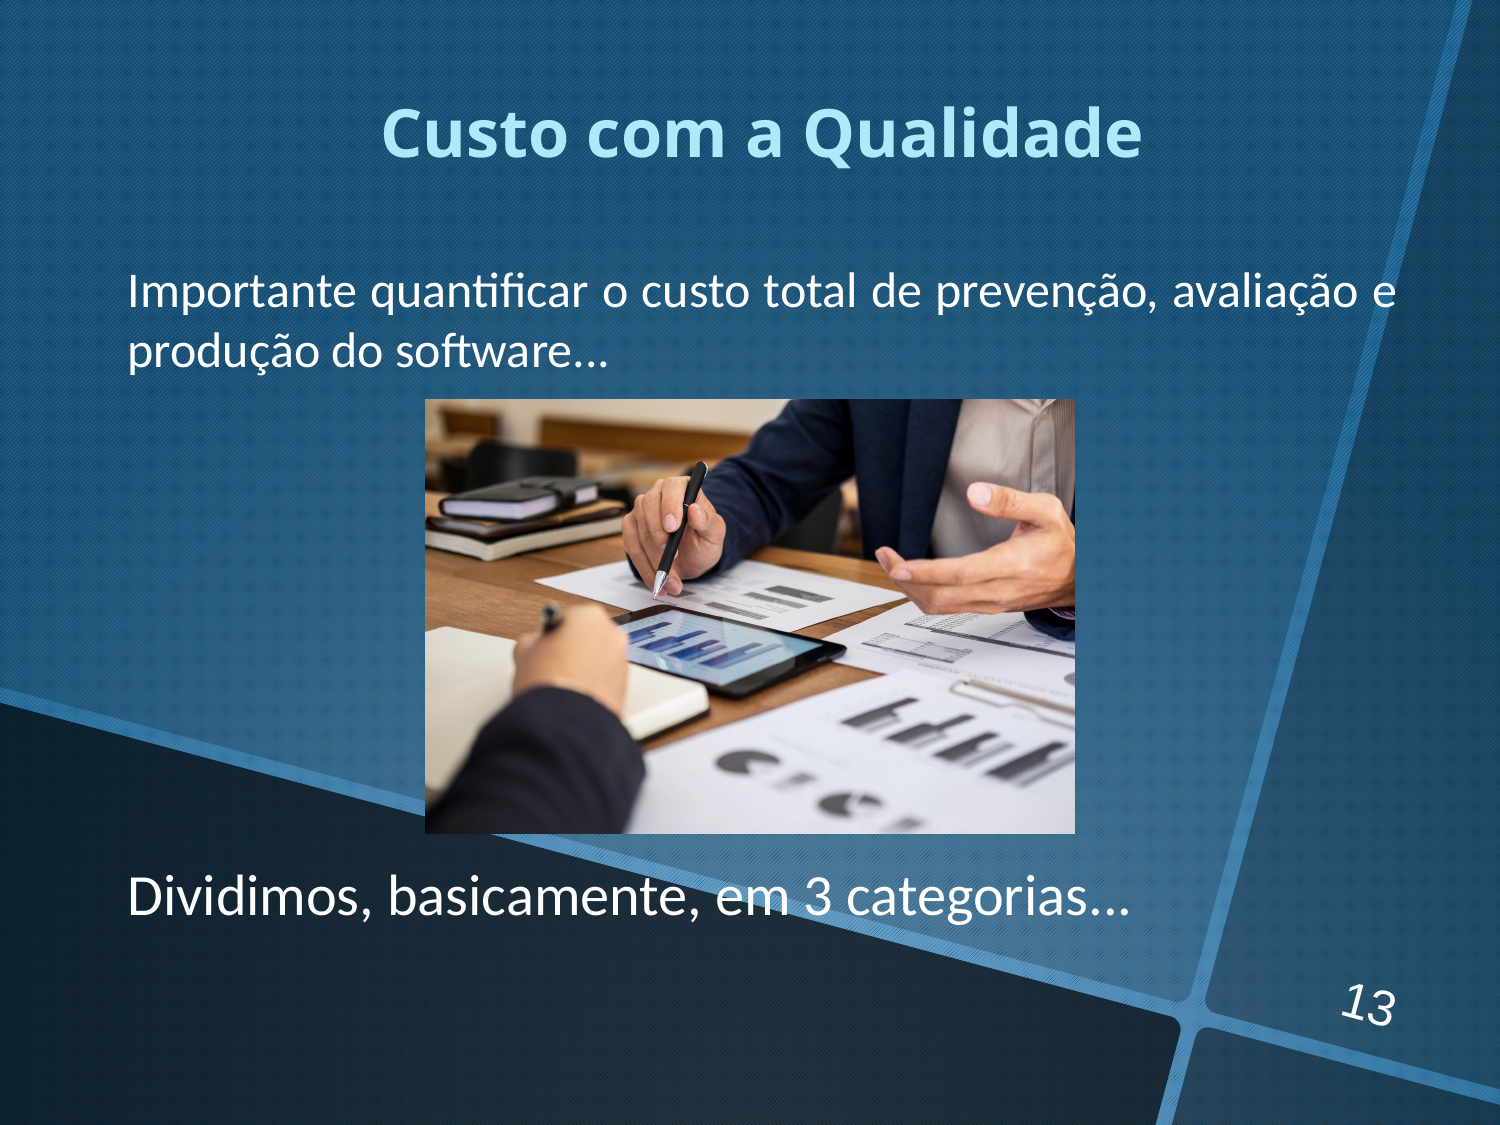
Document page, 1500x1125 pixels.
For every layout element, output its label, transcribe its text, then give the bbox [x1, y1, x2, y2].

picture [424, 399, 1076, 834]
text_box Custo com a Qualidade [87, 37, 1438, 225]
list Importante quantificar o custo total de prevenção, avaliação e produção do software... Dividimos, basicamente, em 3 categorias... [112, 249, 1413, 1018]
slide_number 13 [1321, 982, 1450, 1051]
